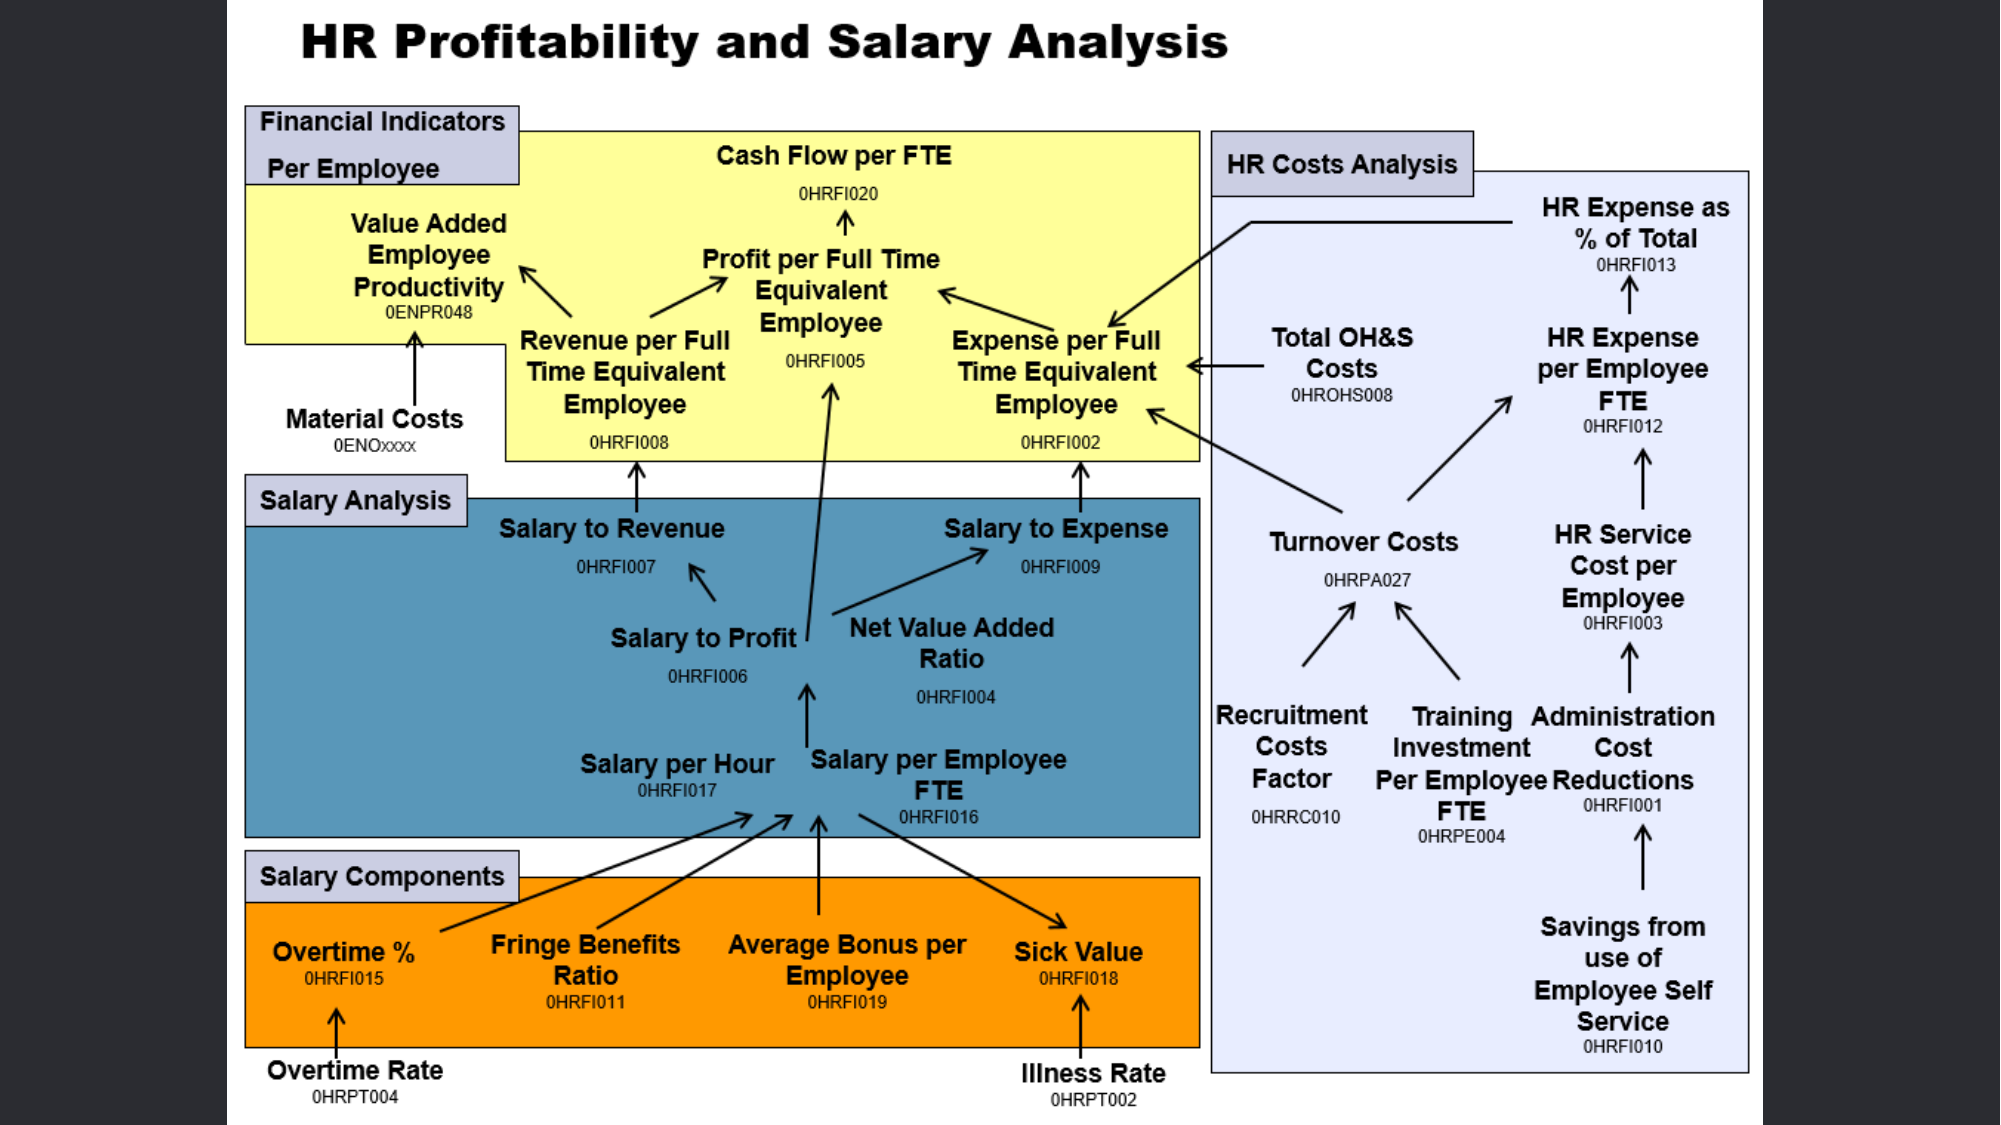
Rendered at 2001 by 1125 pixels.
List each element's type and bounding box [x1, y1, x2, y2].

picture [227, 0, 1763, 1125]
